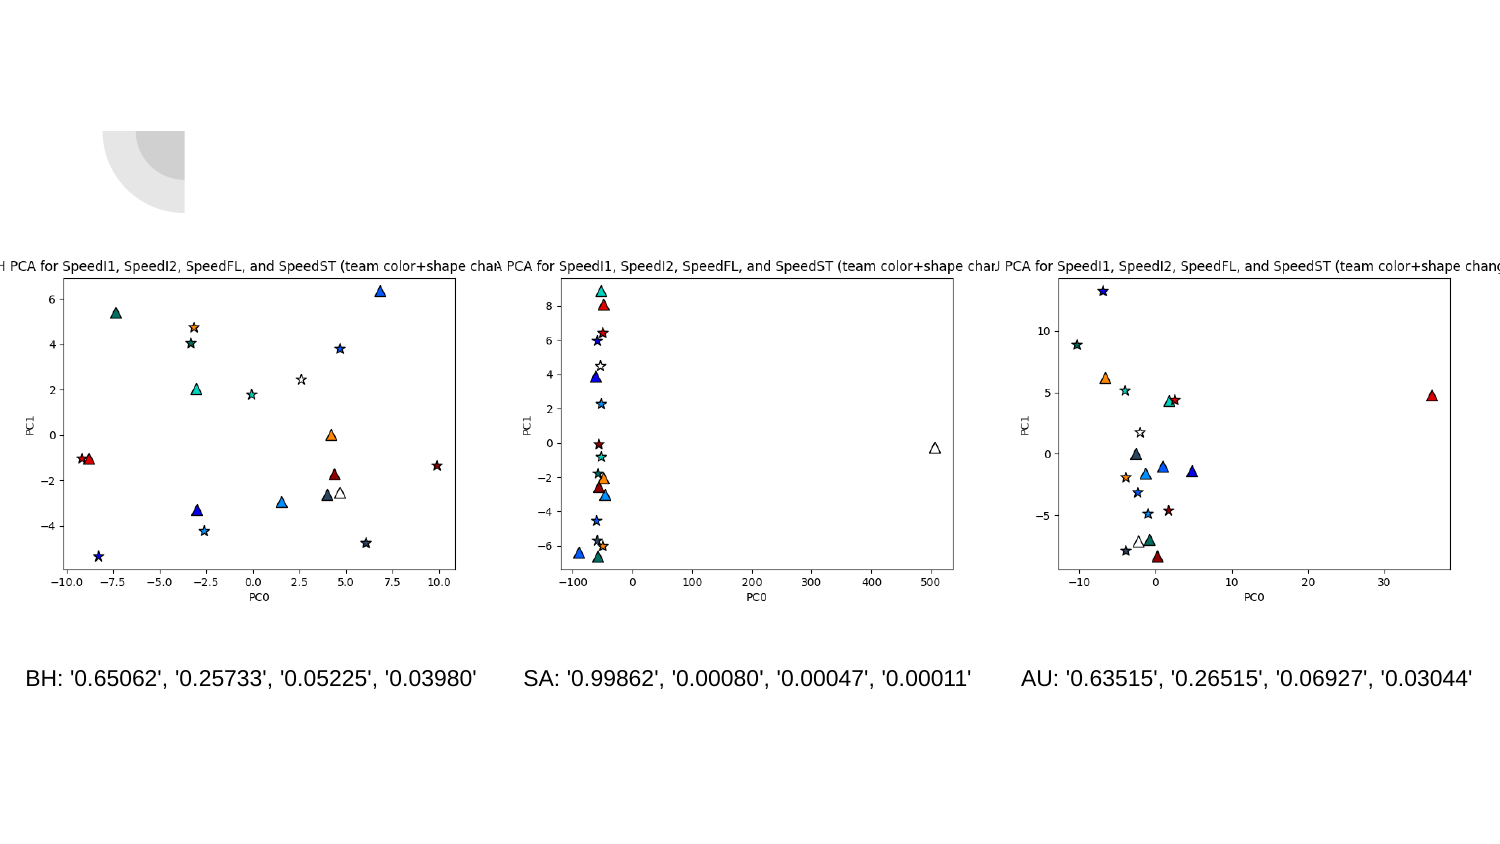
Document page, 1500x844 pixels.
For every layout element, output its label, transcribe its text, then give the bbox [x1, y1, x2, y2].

text_box AU: '0.63515', '0.26515', '0.06927', '0.03044' [1006, 644, 1490, 706]
text_box SA: '0.99862', '0.00080', '0.00047', '0.00011' [508, 644, 992, 706]
picture [0, 232, 1500, 612]
text_box BH: '0.65062', '0.25733', '0.05225', '0.03980' [10, 644, 494, 706]
